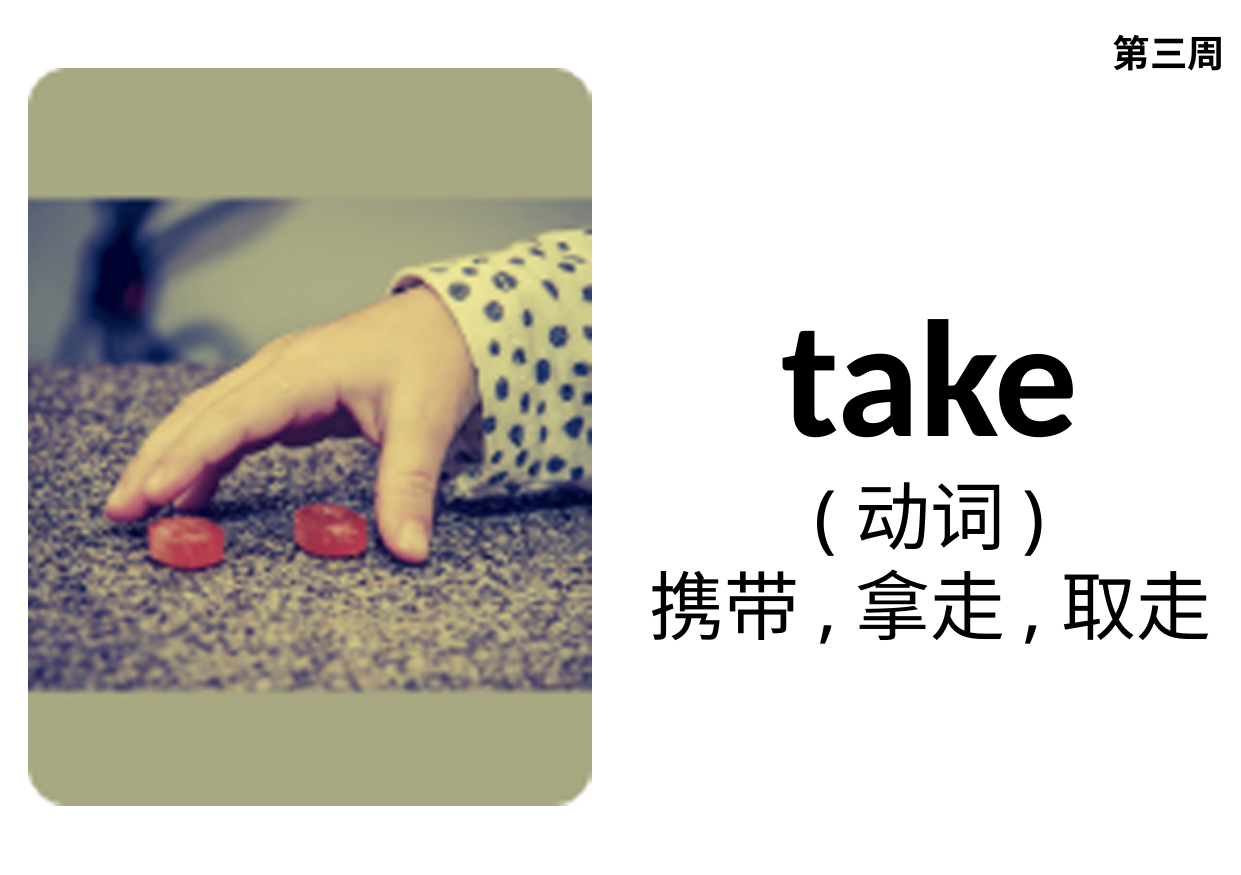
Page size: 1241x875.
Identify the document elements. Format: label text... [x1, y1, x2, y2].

picture [28, 67, 592, 806]
text_box take (动词) 携带,拿走,取走 [620, 0, 1241, 874]
